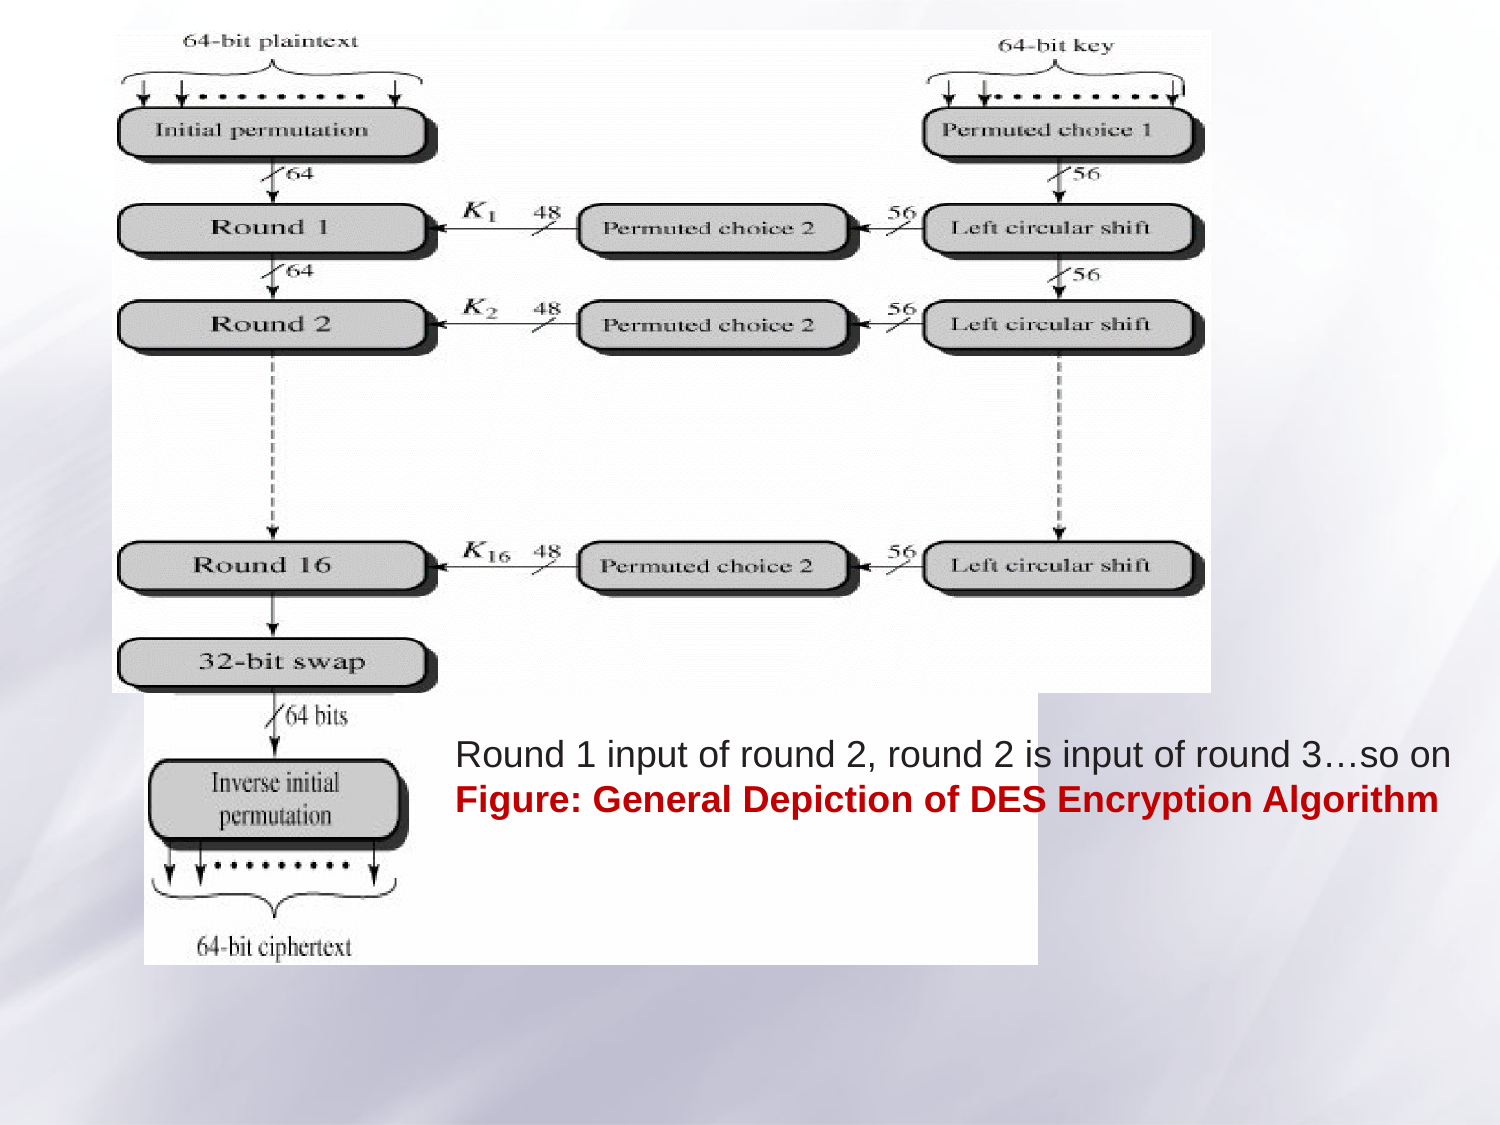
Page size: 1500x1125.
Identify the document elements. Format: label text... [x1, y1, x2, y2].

picture [0, 0, 1500, 1125]
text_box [111, 30, 1211, 965]
text_box Round 1 input of round 2, round 2 is input of round 3…so on Figure: General Depiction of DES Encryption Algorithm [1216, 722, 1500, 828]
